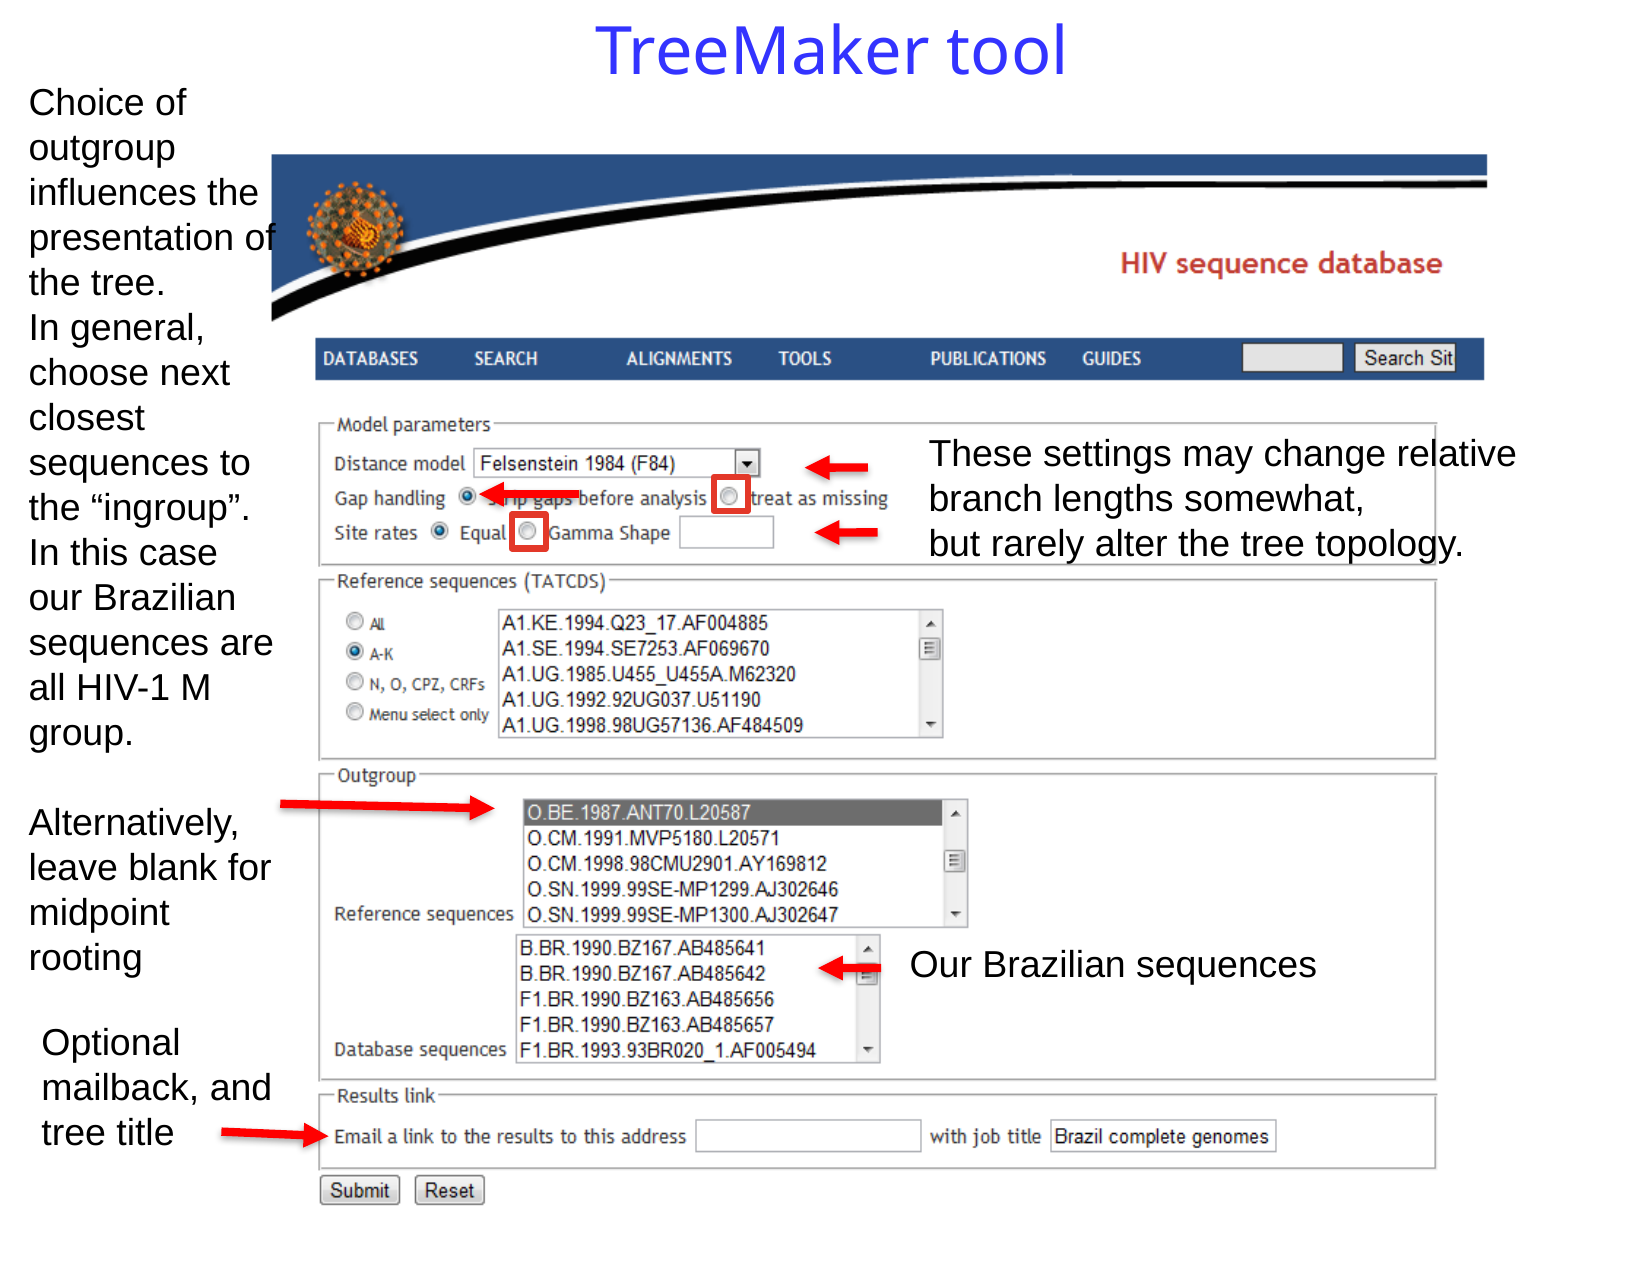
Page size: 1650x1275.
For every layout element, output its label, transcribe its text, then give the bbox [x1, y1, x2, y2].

text_box TreeMaker tool [159, 0, 1506, 95]
text_box Choice of outgroup influences the presentation of the tree. In general, choose next closest sequences to the “ingroup”. In this case our Brazilian sequences are all HIV-1 M group. Alternatively, leave blank for midpoint rooting [21, 70, 288, 986]
text_box Optional mailback, and tree title [34, 1010, 266, 1161]
picture [266, 147, 1591, 1237]
